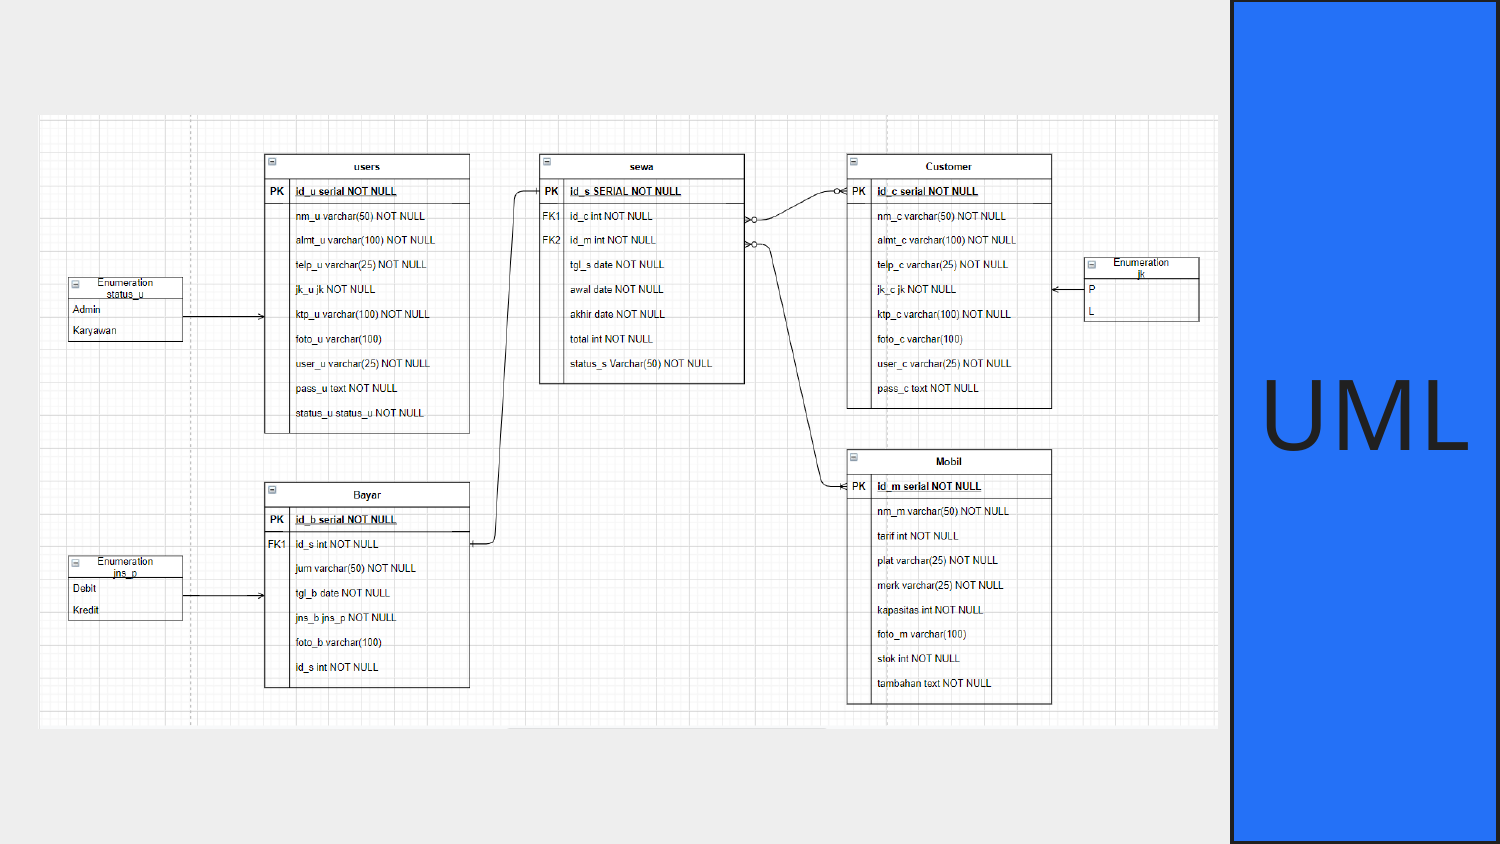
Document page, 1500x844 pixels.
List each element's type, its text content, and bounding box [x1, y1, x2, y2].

picture [37, 115, 1218, 729]
title UML [1229, 0, 1500, 844]
